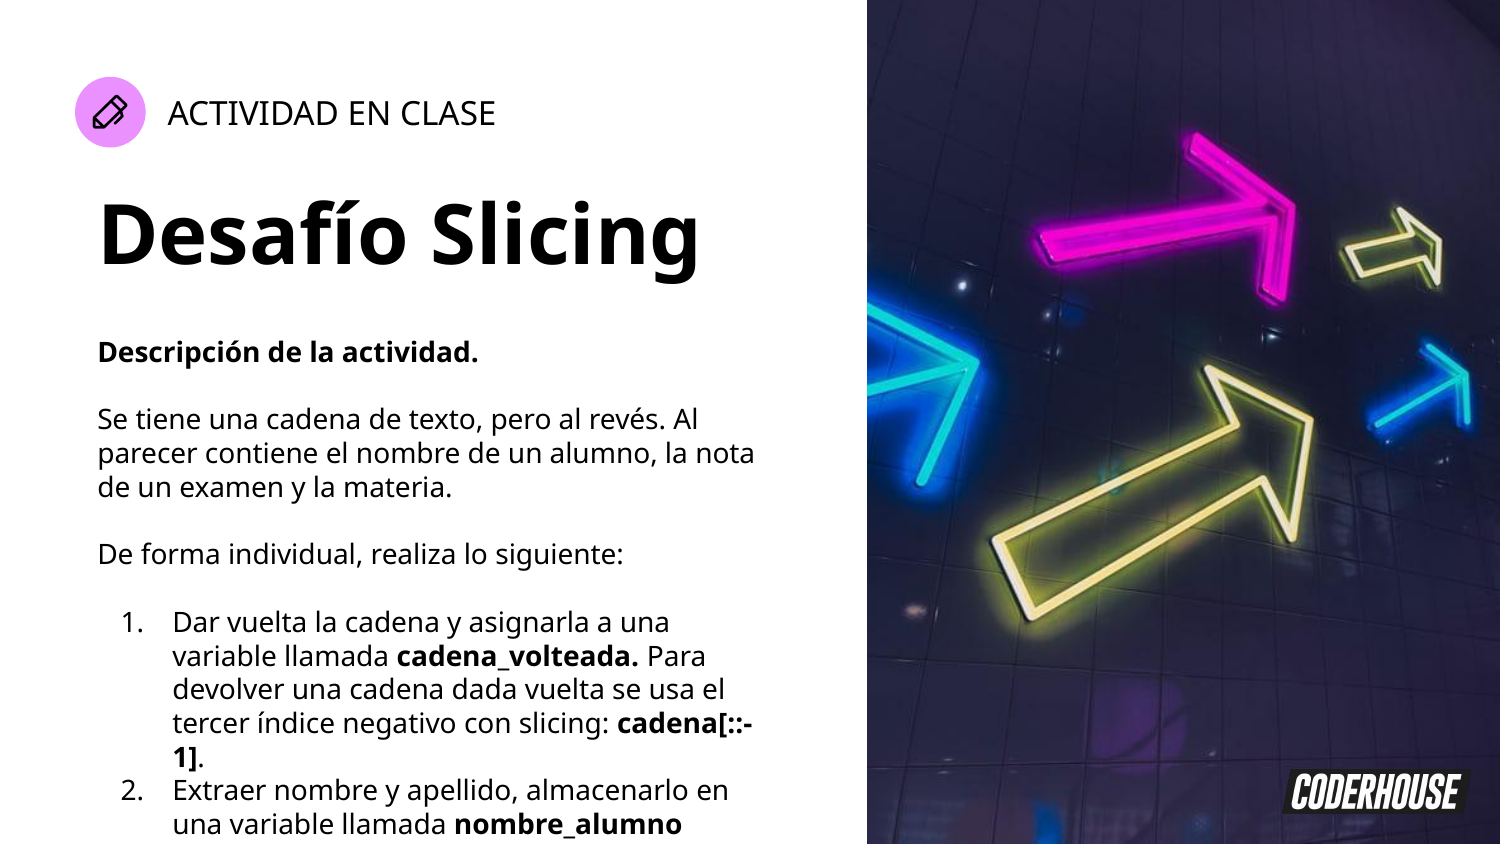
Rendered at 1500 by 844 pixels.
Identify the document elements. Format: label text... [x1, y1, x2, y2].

text_box ACTIVIDAD EN CLASE [152, 76, 557, 147]
text_box Descripción de la actividad. Se tiene una cadena de texto, pero al revés. Al parecer contiene el nombre de un alumno, la nota de un examen y la materia. De forma individual, realiza lo siguiente: Dar vuelta la cadena y asignarla a una variable llamada cadena_volteada. Para devolver una cadena dada vuelta se usa el tercer índice negativo con slicing: cadena[::-1]. Extraer nombre y apellido, almacenarlo en una variable llamada nombre_alumno [82, 319, 790, 844]
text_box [74, 76, 146, 148]
picture [867, 0, 1500, 844]
text_box Desafío Slicing [82, 177, 862, 298]
